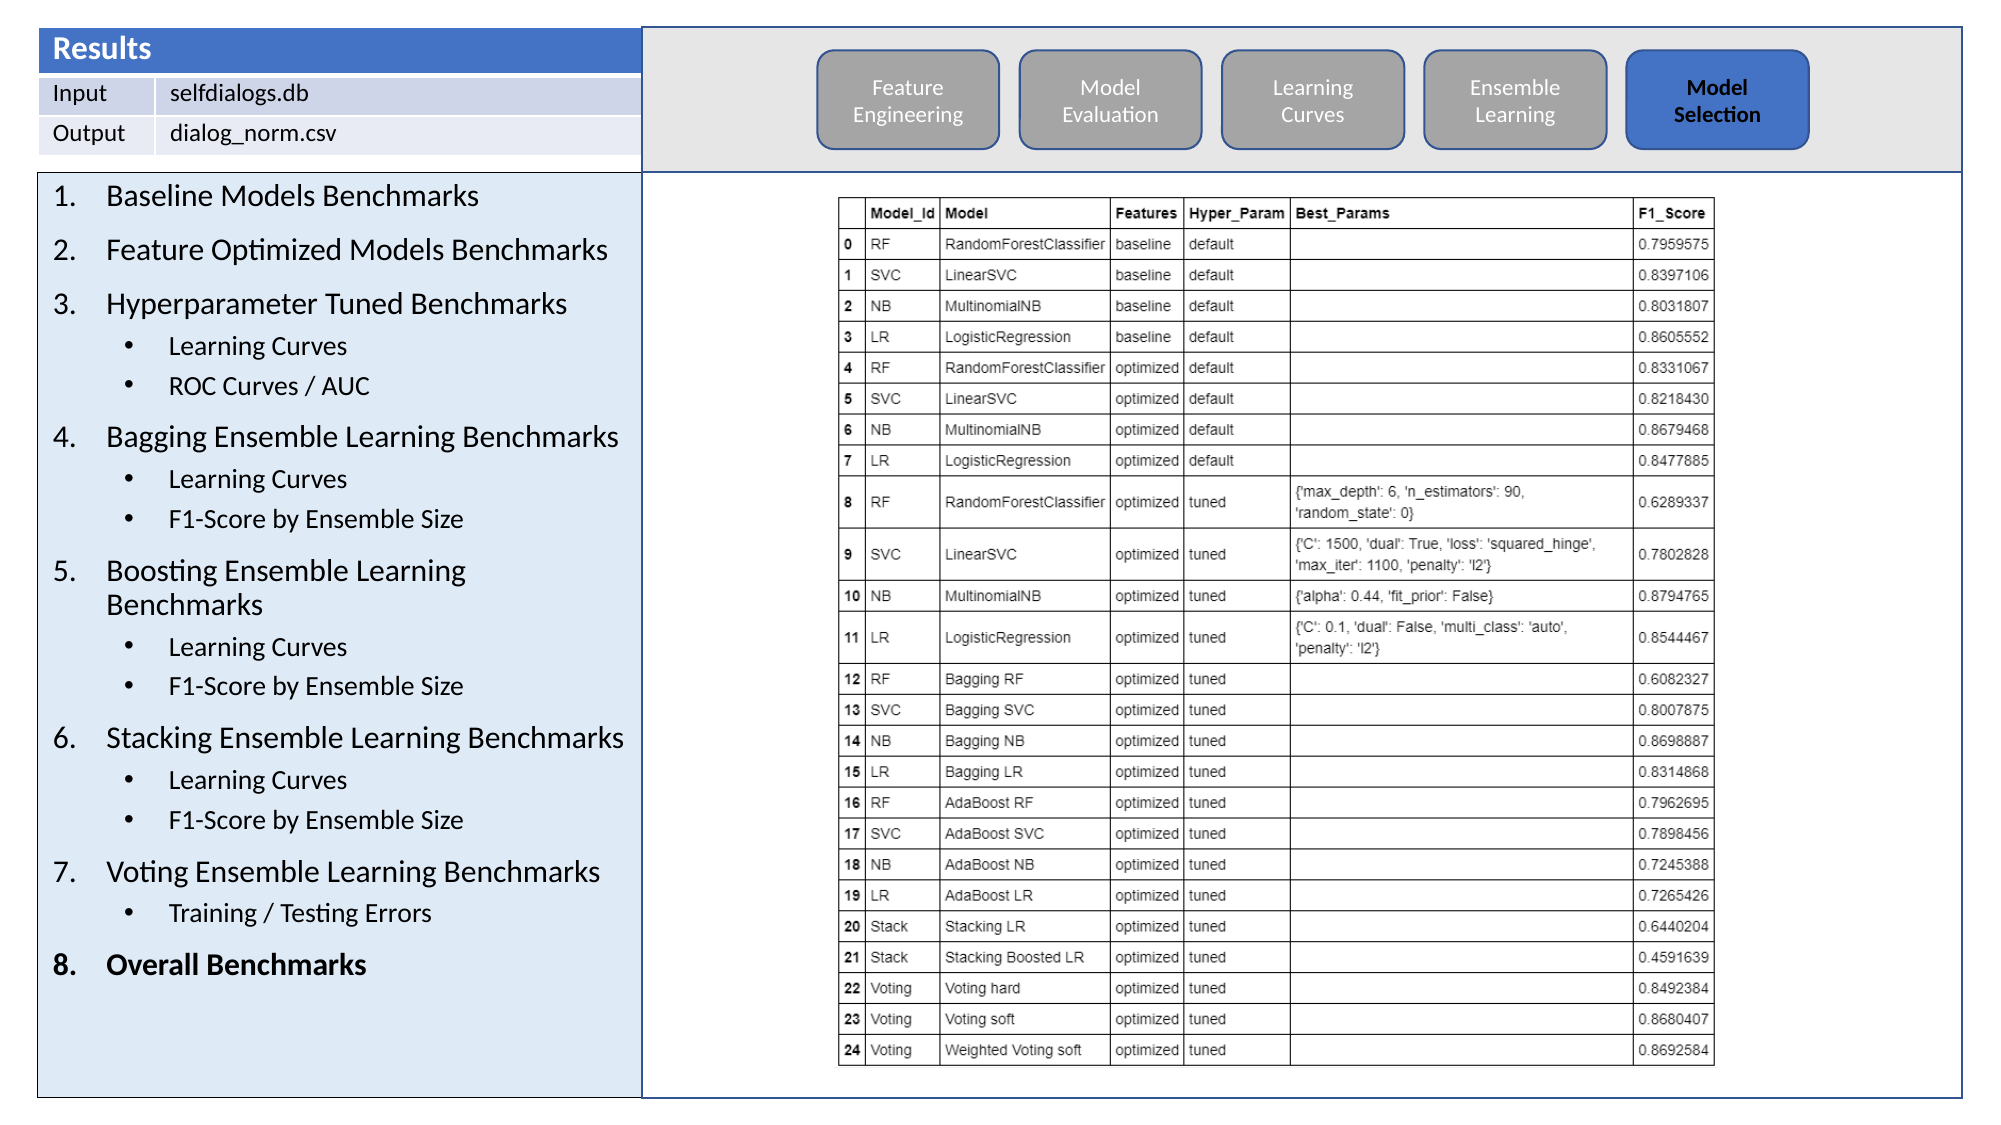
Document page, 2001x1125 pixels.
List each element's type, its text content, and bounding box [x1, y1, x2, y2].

table_header Results [39, 28, 641, 73]
list Baseline Models Benchmarks Feature Optimized Models Benchmarks Hyperparameter Tuned Benchmarks Learning Curves ROC Curves / AUC Bagging Ensemble Learning Benchmarks Learning Curves F1-Score by Ensemble Size Boosting Ensemble Learning Benchmarks Learning Curves F1-Score by Ensemble Size Stacking Ensemble Learning Benchmarks Learning Curves F1-Score by Ensemble Size Voting Ensemble Learning Benchmarks Training / Testing Errors Overall Benchmarks [37, 172, 641, 1098]
table_cell selfdialogs.db [156, 78, 641, 115]
table_cell Output [39, 117, 154, 155]
text_box [641, 171, 1963, 1099]
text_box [642, 27, 1963, 173]
table_cell Input [39, 78, 154, 115]
picture [834, 195, 1718, 1068]
table_cell dialog_norm.csv [156, 117, 641, 155]
